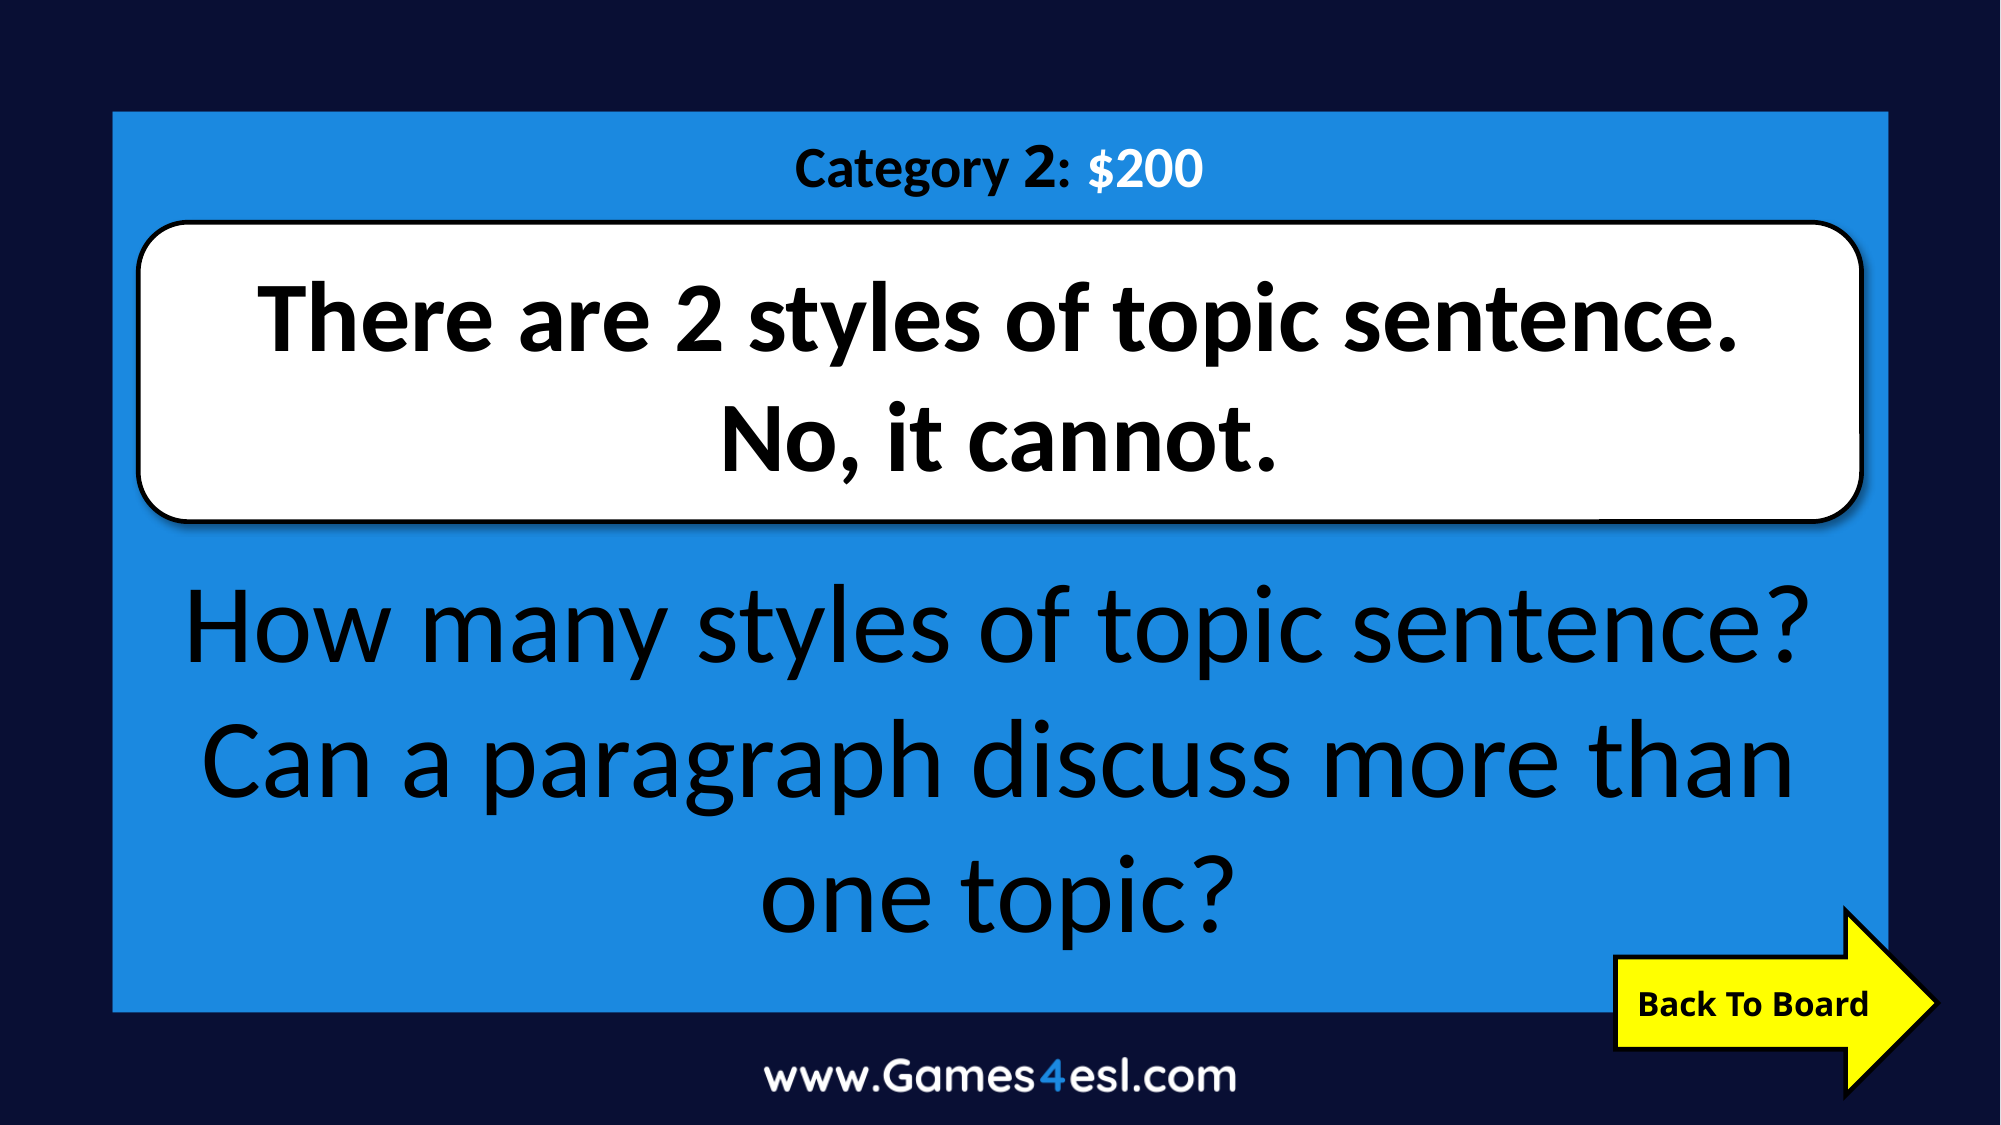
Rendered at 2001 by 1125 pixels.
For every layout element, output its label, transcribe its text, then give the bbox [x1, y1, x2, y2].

text_box Back To Board [1614, 908, 1940, 1098]
picture [0, 0, 2001, 1125]
text_box Category 2: $200 [111, 121, 1889, 207]
text_box How many styles of topic sentence? Can a paragraph discuss more than one topic? [138, 542, 1862, 963]
text_box There are 2 styles of topic sentence. No, it cannot. [137, 221, 1863, 523]
